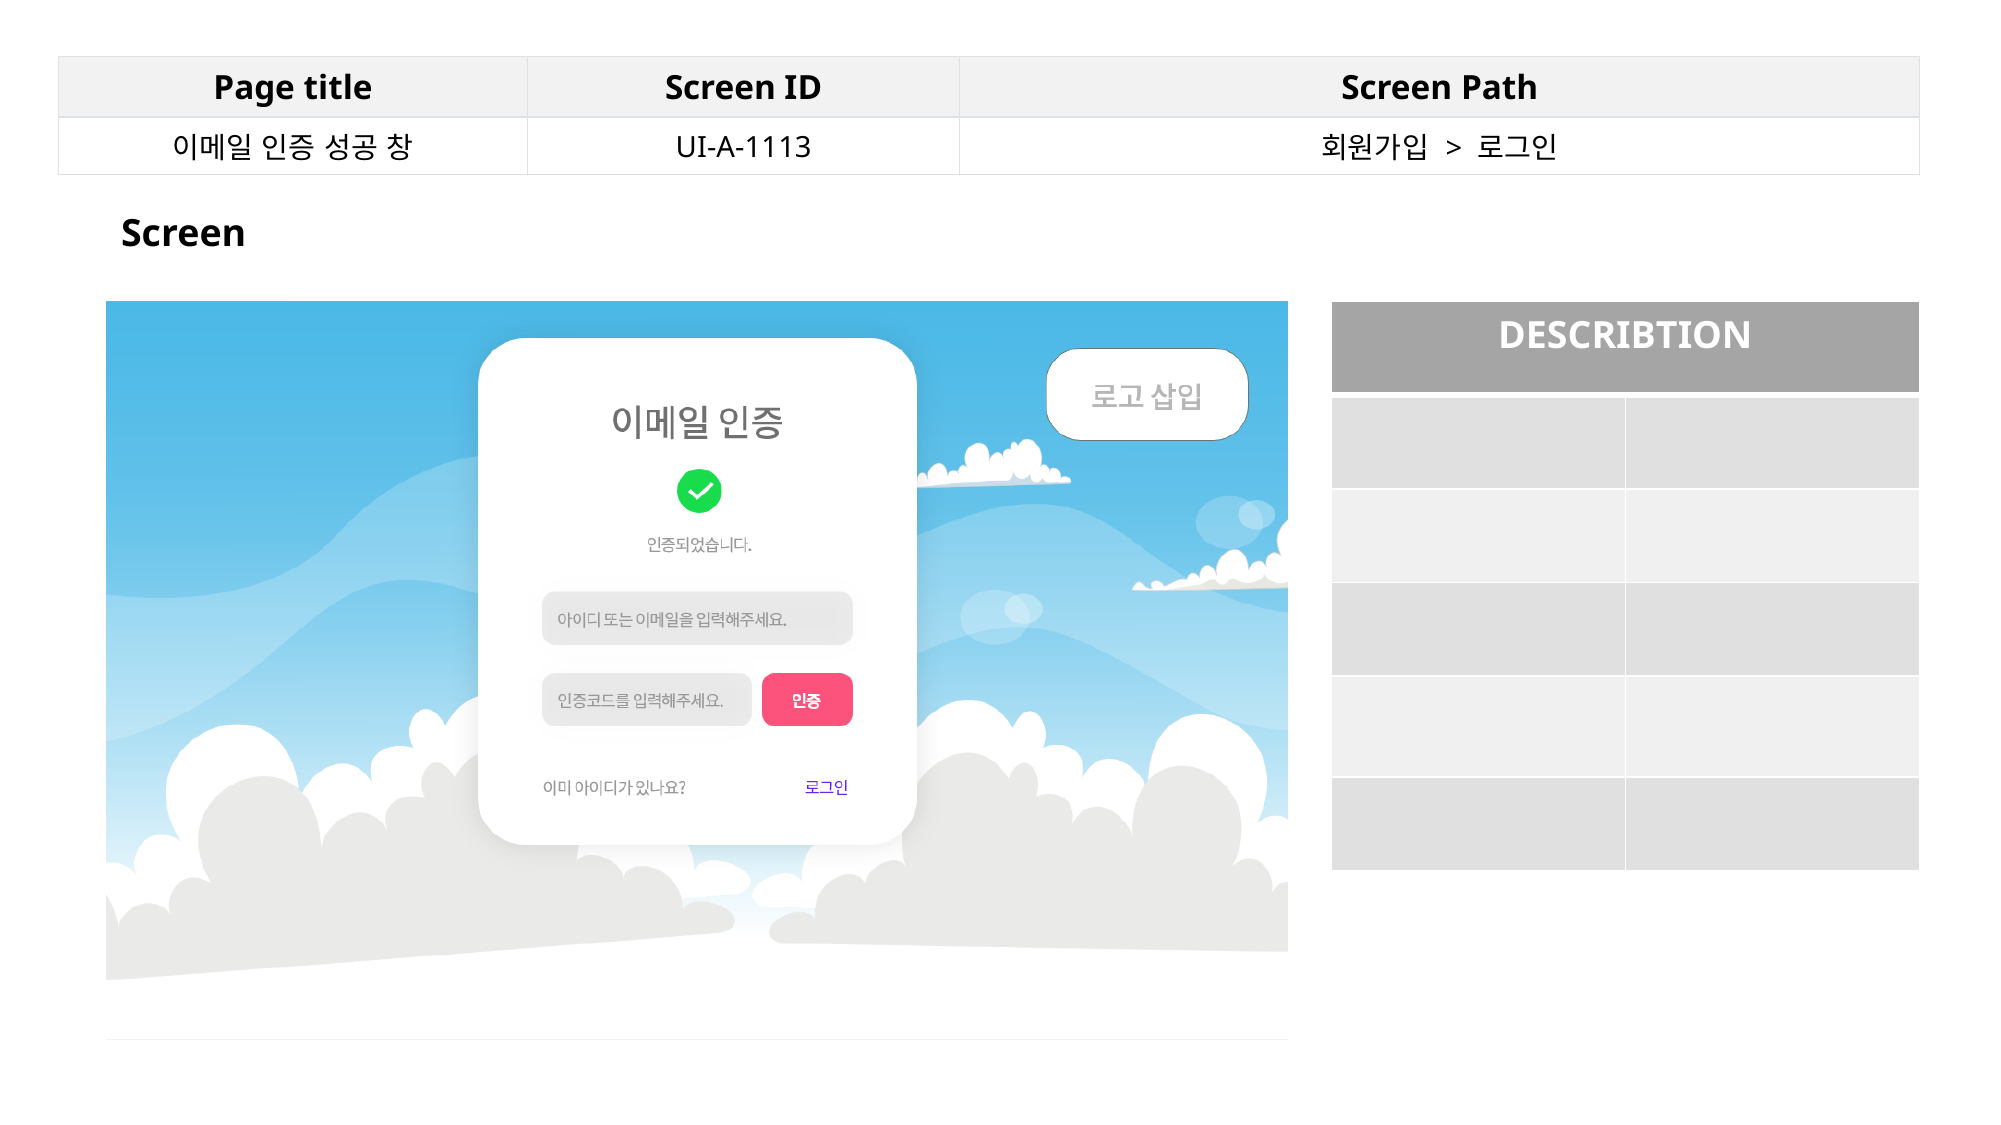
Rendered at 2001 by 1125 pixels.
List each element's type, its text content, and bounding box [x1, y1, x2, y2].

table_header Page title [59, 57, 527, 116]
table_header DESCRIBTION [1332, 302, 1919, 392]
table_cell 이메일 인증 성공 창 [59, 118, 527, 174]
table_cell UI-A-1113 [528, 118, 959, 174]
table_cell [1626, 583, 1919, 675]
table_cell [1626, 490, 1919, 582]
table_cell [1332, 490, 1625, 582]
text_box Screen [106, 201, 679, 261]
table_header Screen Path [960, 57, 1919, 116]
table_cell [1332, 778, 1625, 870]
table_cell [1332, 677, 1625, 776]
picture [106, 301, 1288, 1040]
table_cell [1332, 398, 1625, 488]
table_cell [1626, 398, 1919, 488]
table_cell 회원가입 > 로그인 [960, 118, 1919, 174]
table_cell [1626, 778, 1919, 870]
table_cell [1626, 677, 1919, 776]
table_header Screen ID [528, 57, 959, 116]
table_cell [1332, 583, 1625, 675]
